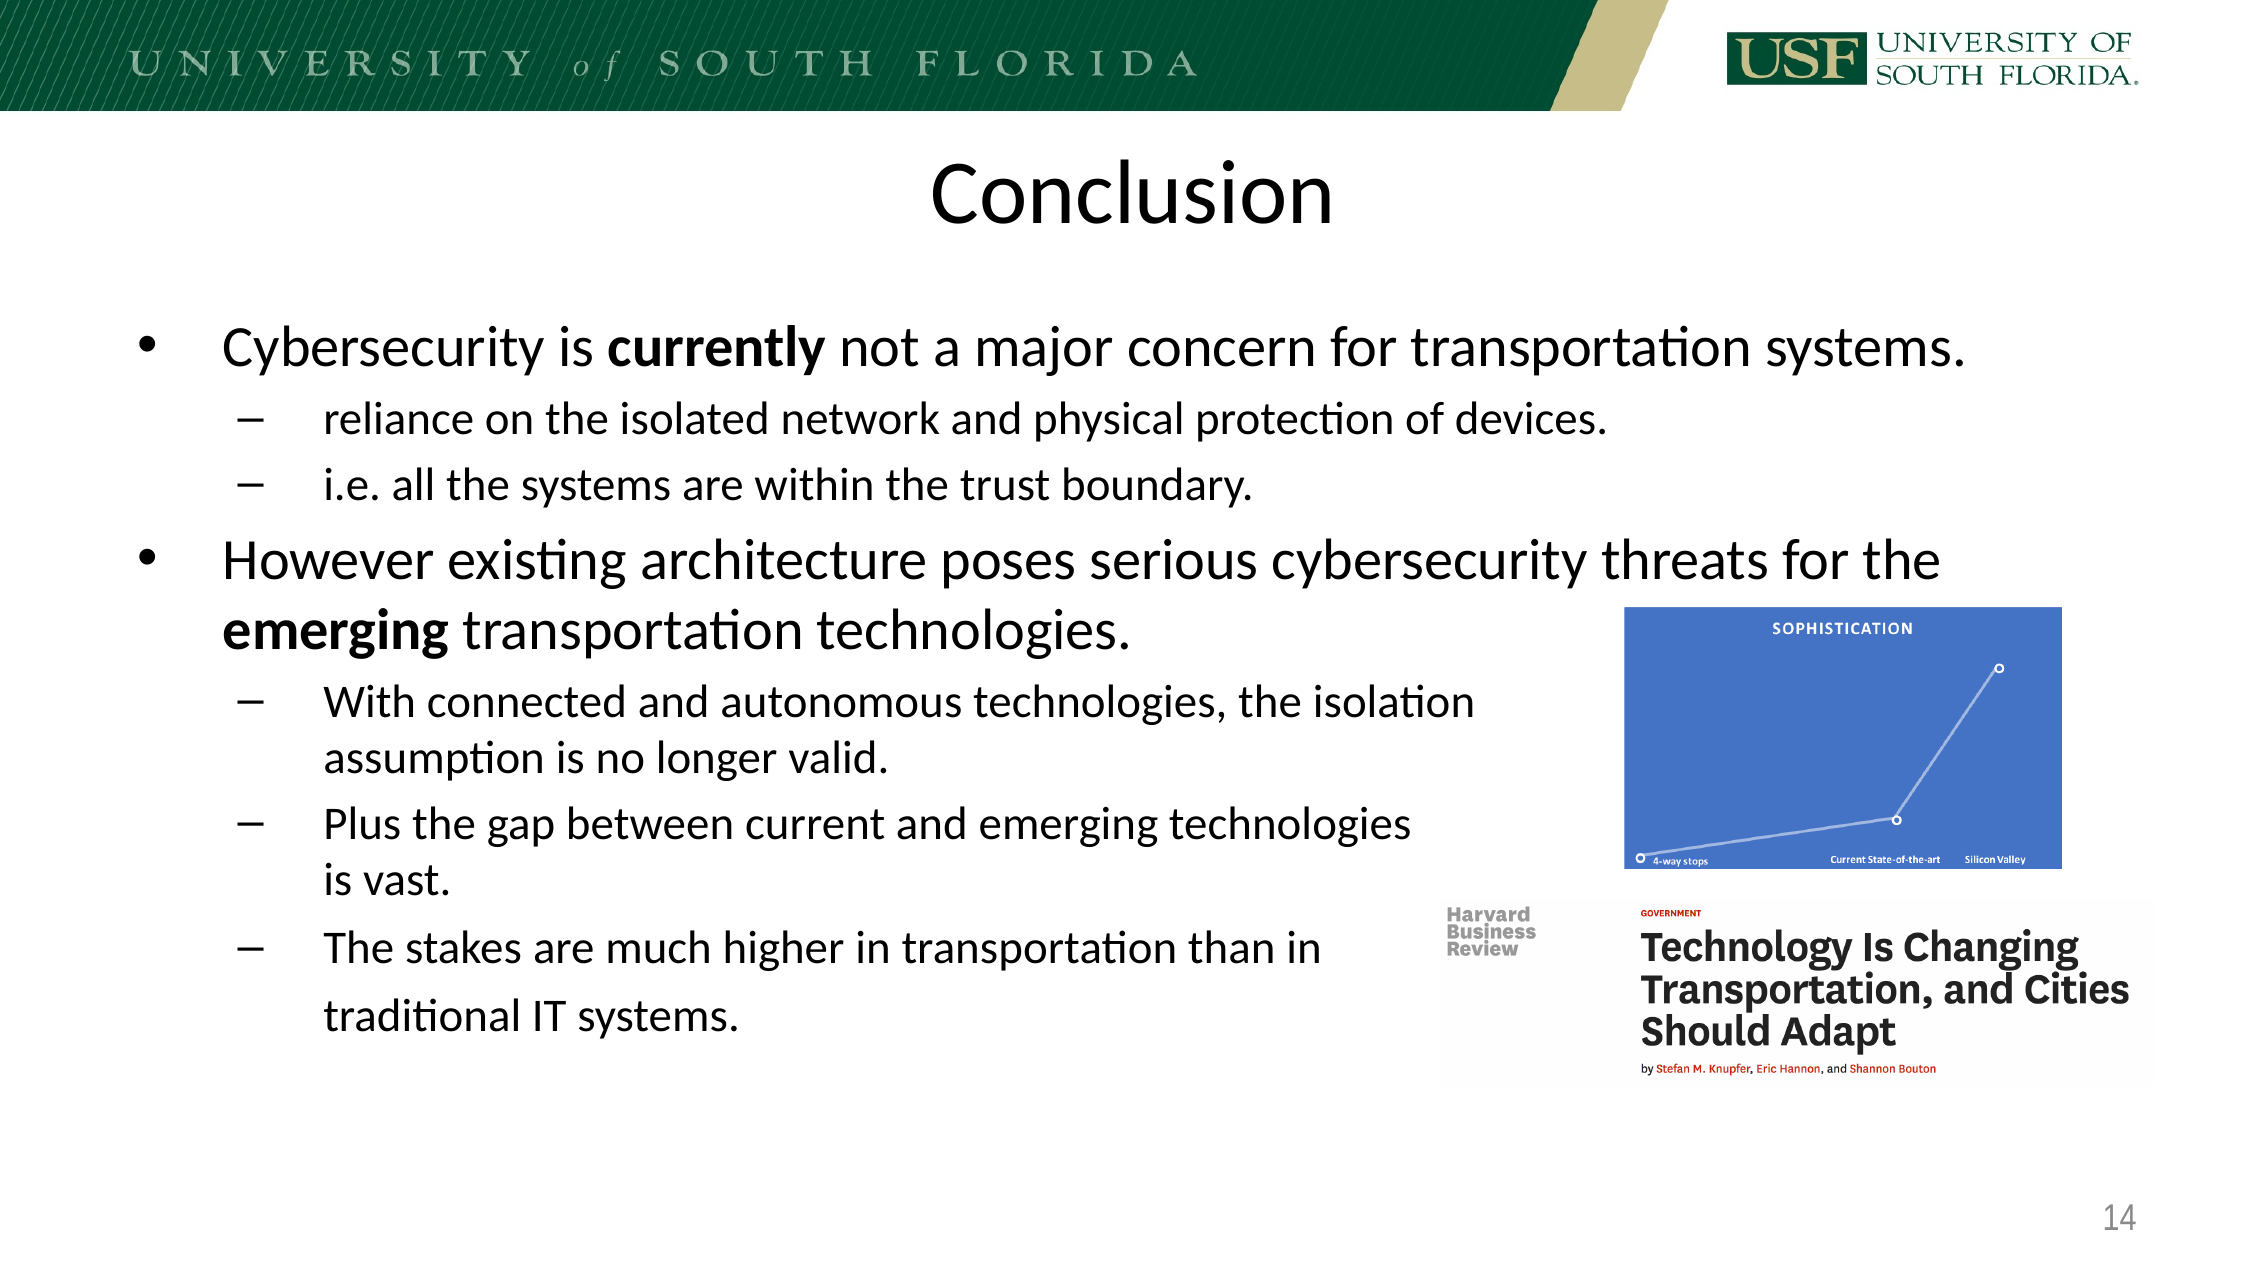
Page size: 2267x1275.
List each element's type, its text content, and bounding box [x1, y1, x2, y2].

title Conclusion [113, 125, 2154, 238]
picture [0, 0, 2267, 1275]
slide_number 14 [1624, 1181, 2154, 1250]
list Cybersecurity is currently not a major concern for transportation systems. reliance on the isolated network and physical protection of devices. i.e. all the systems are within the trust boundary. However existing architecture poses serious cybersecurity threats for the emerging transportation technologies. With connected and autonomous technologies, the isolation assumption is no longer valid. Plus the gap between current and emerging technologies is vast. The stakes are much higher in transportation than in traditional IT systems. [120, 299, 2147, 1138]
